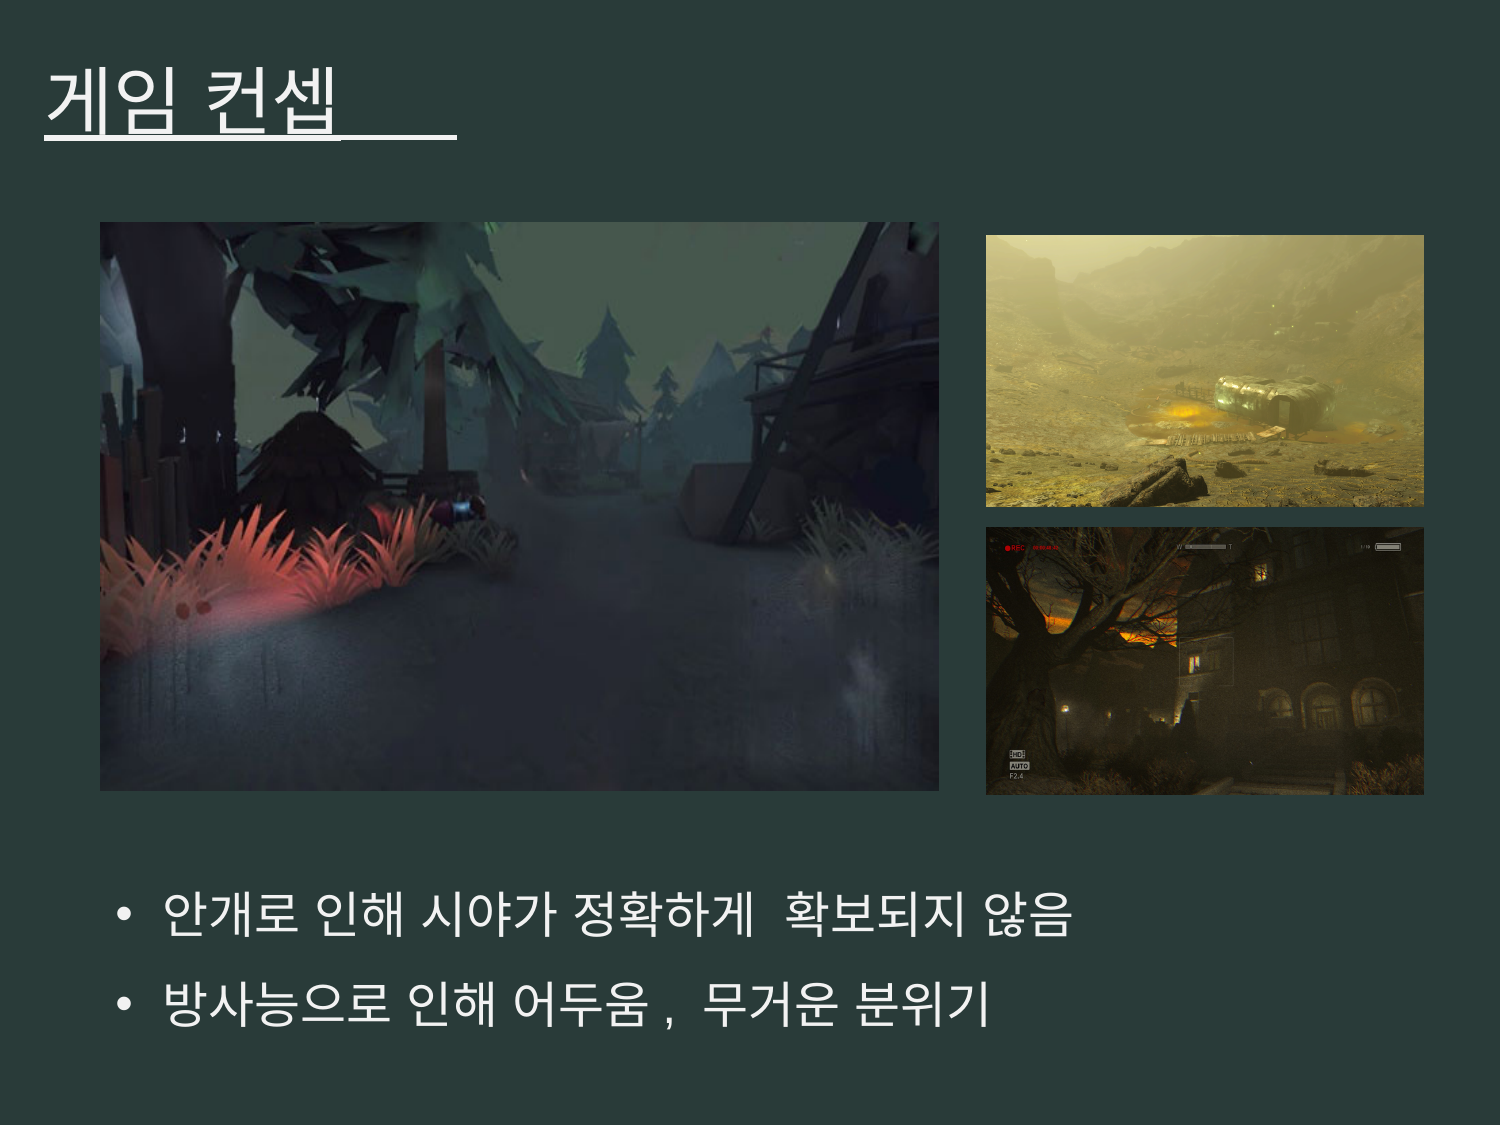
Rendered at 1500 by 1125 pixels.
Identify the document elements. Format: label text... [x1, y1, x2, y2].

picture [985, 526, 1424, 795]
picture [100, 222, 940, 792]
text_box 게임 컨셉 [29, 2, 525, 152]
text_box 안개로 인해 시야가 정확하게 확보되지 않음 방사능으로 인해 어두움, 무거운 분위기 [100, 845, 1317, 1125]
picture [985, 235, 1424, 508]
